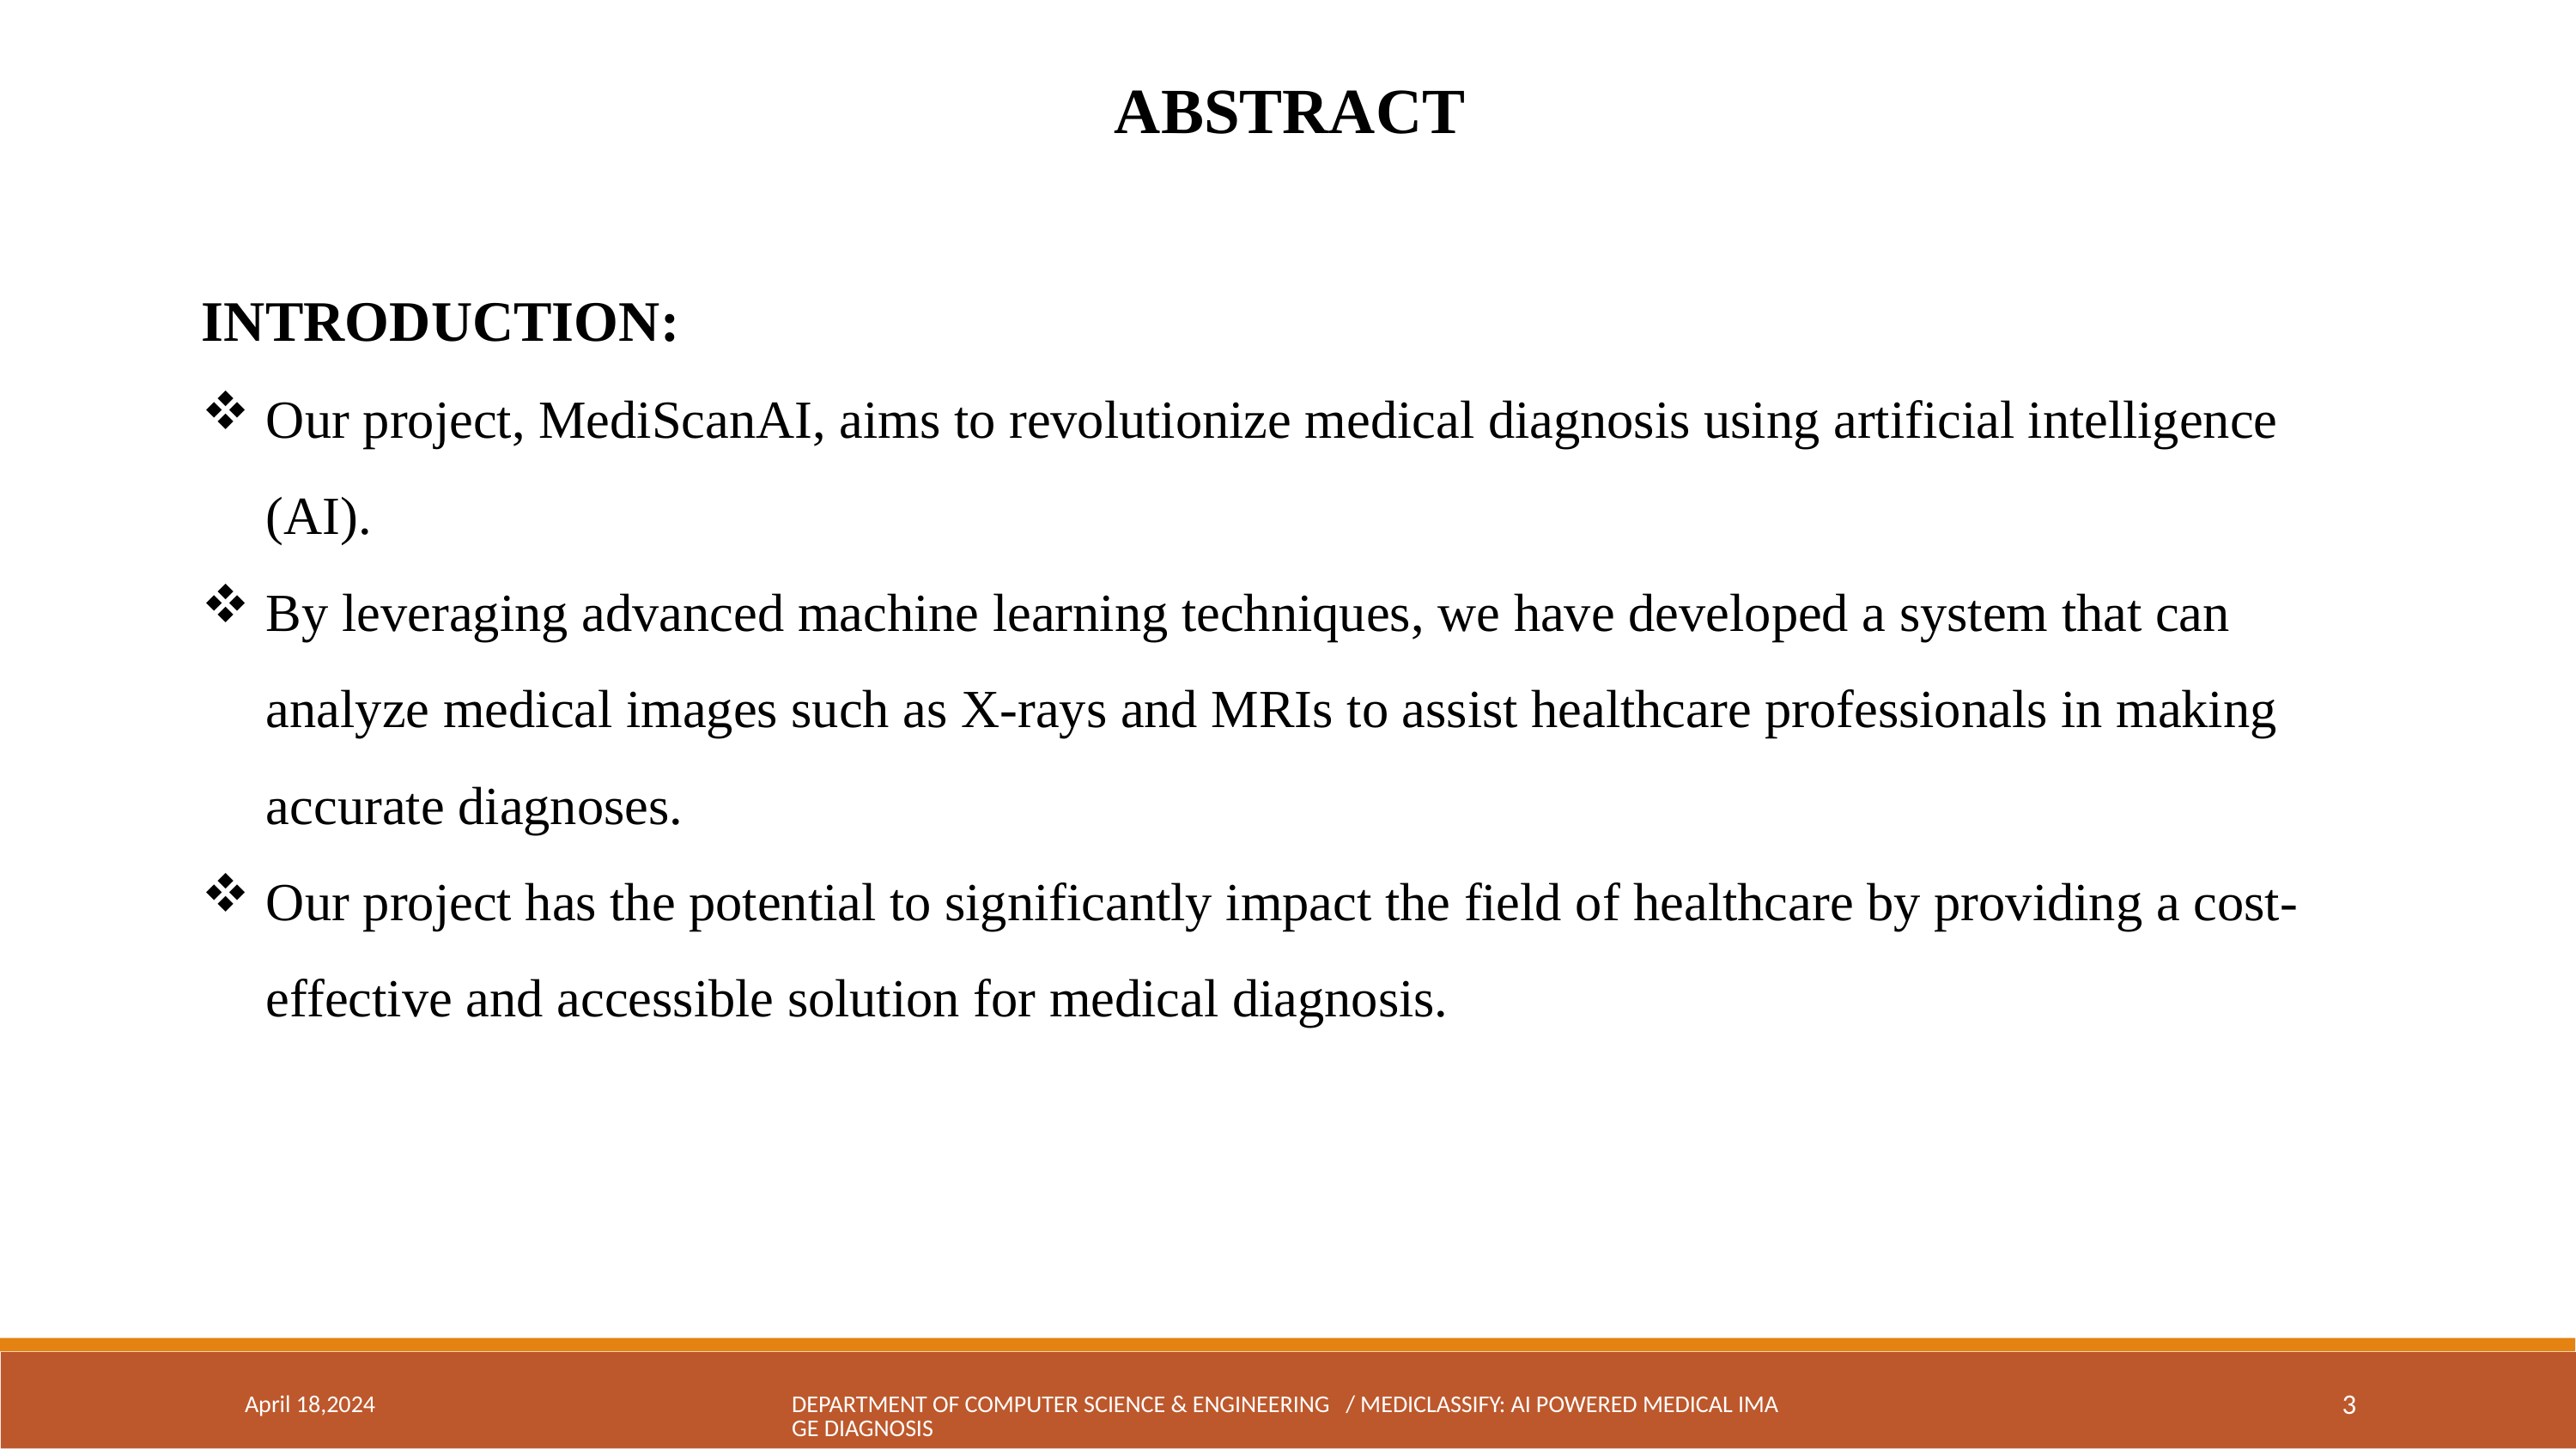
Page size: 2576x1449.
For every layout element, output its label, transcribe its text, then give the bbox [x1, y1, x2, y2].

slide_number 3 [2092, 1364, 2369, 1442]
text_box ABSTRACT INTRODUCTION: Our project, MediScanAI, aims to revolutionize medical diagnosis using artificial intelligence (AI). By leveraging advanced machine learning techniques, we have developed a system that can analyze medical images such as X-rays and MRIs to assist healthcare professionals in making accurate diagnoses. Our project has the potential to significantly impact the field of healthcare by providing a cost-effective and accessible solution for medical diagnosis. [125, 24, 2391, 1034]
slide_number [232, 1364, 755, 1442]
footer DEPARTMENT OF COMPUTER SCIENCE & ENGINEERING / MEDICLASSIFY: AI POWERED MEDICAL IMAGE DIAGNOSIS [779, 1364, 1798, 1442]
